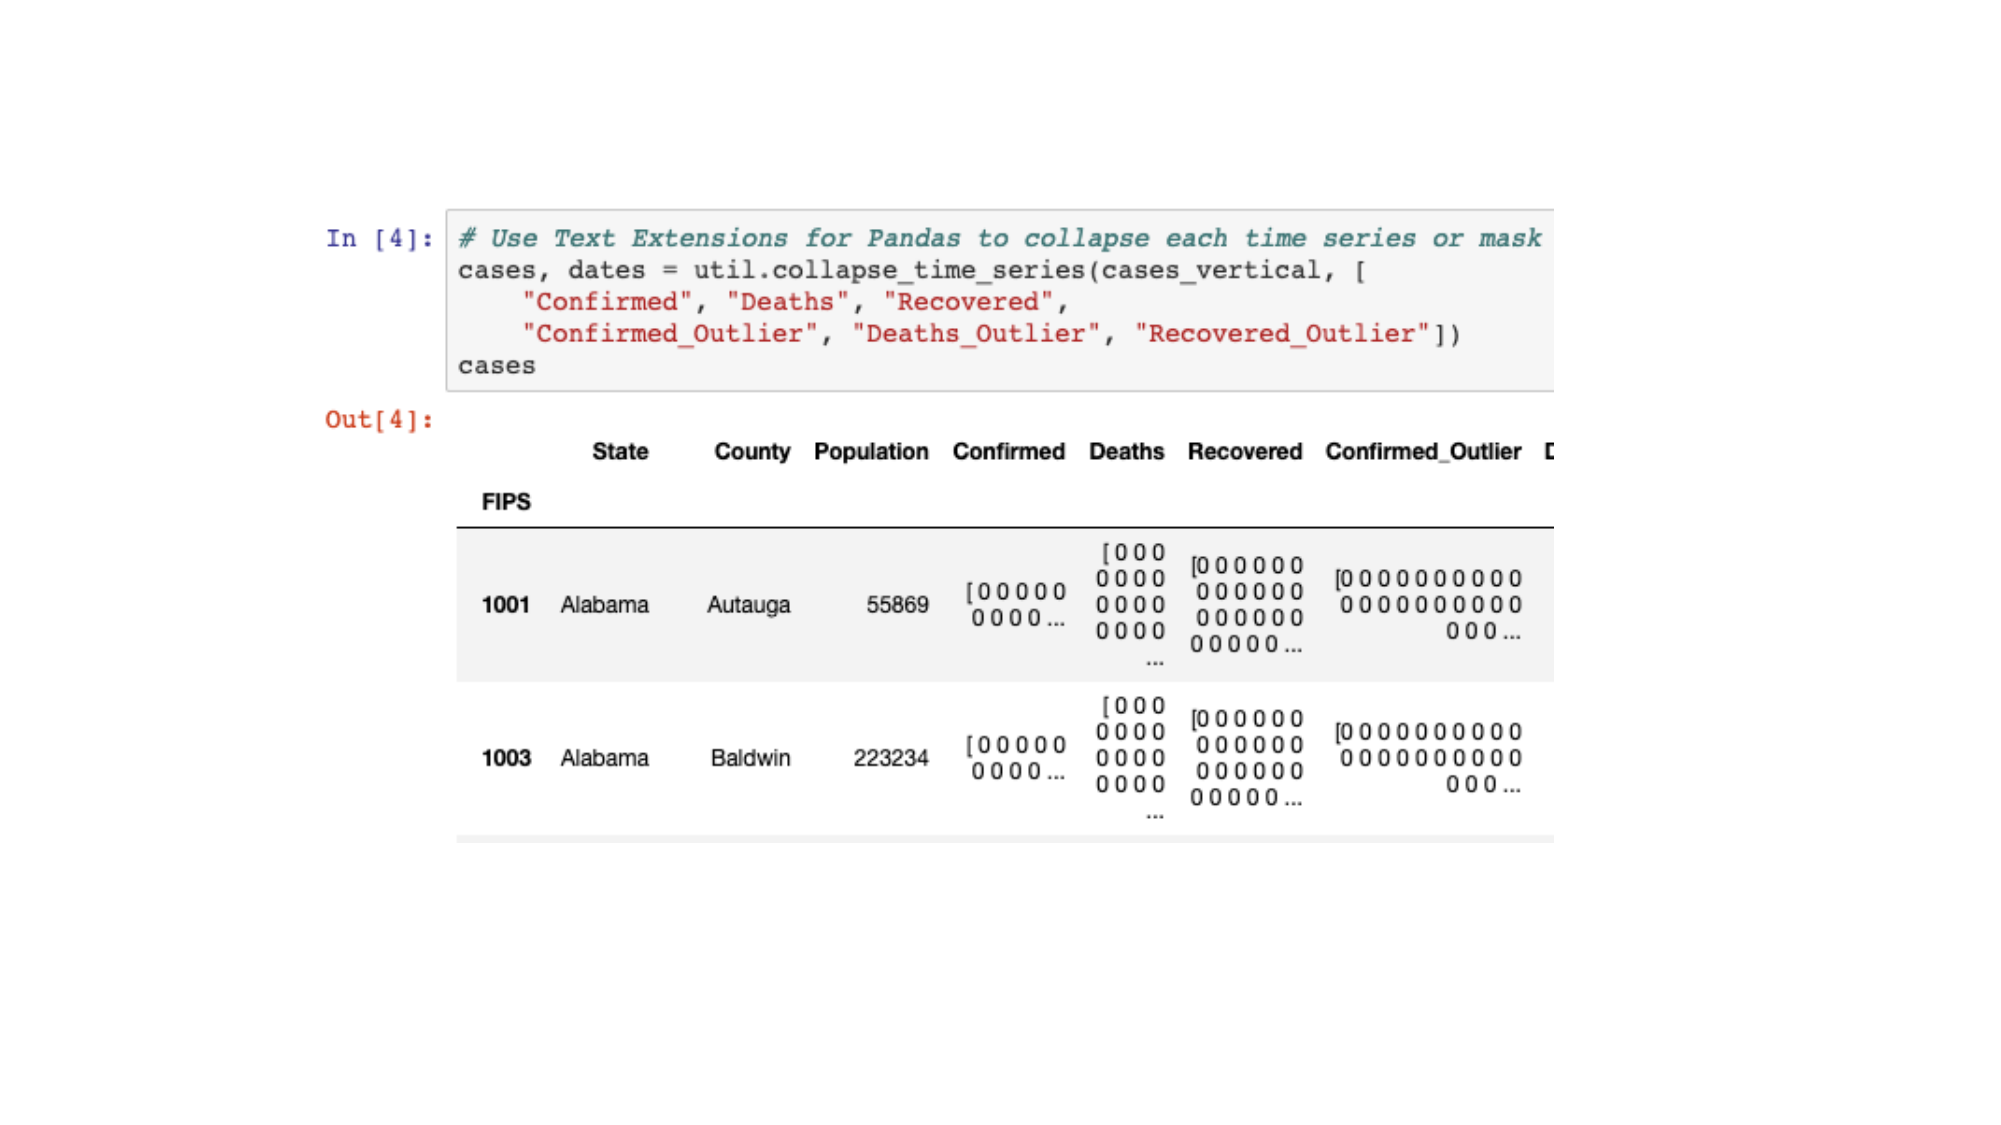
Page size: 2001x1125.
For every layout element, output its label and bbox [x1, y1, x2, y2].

picture [289, 200, 1554, 843]
